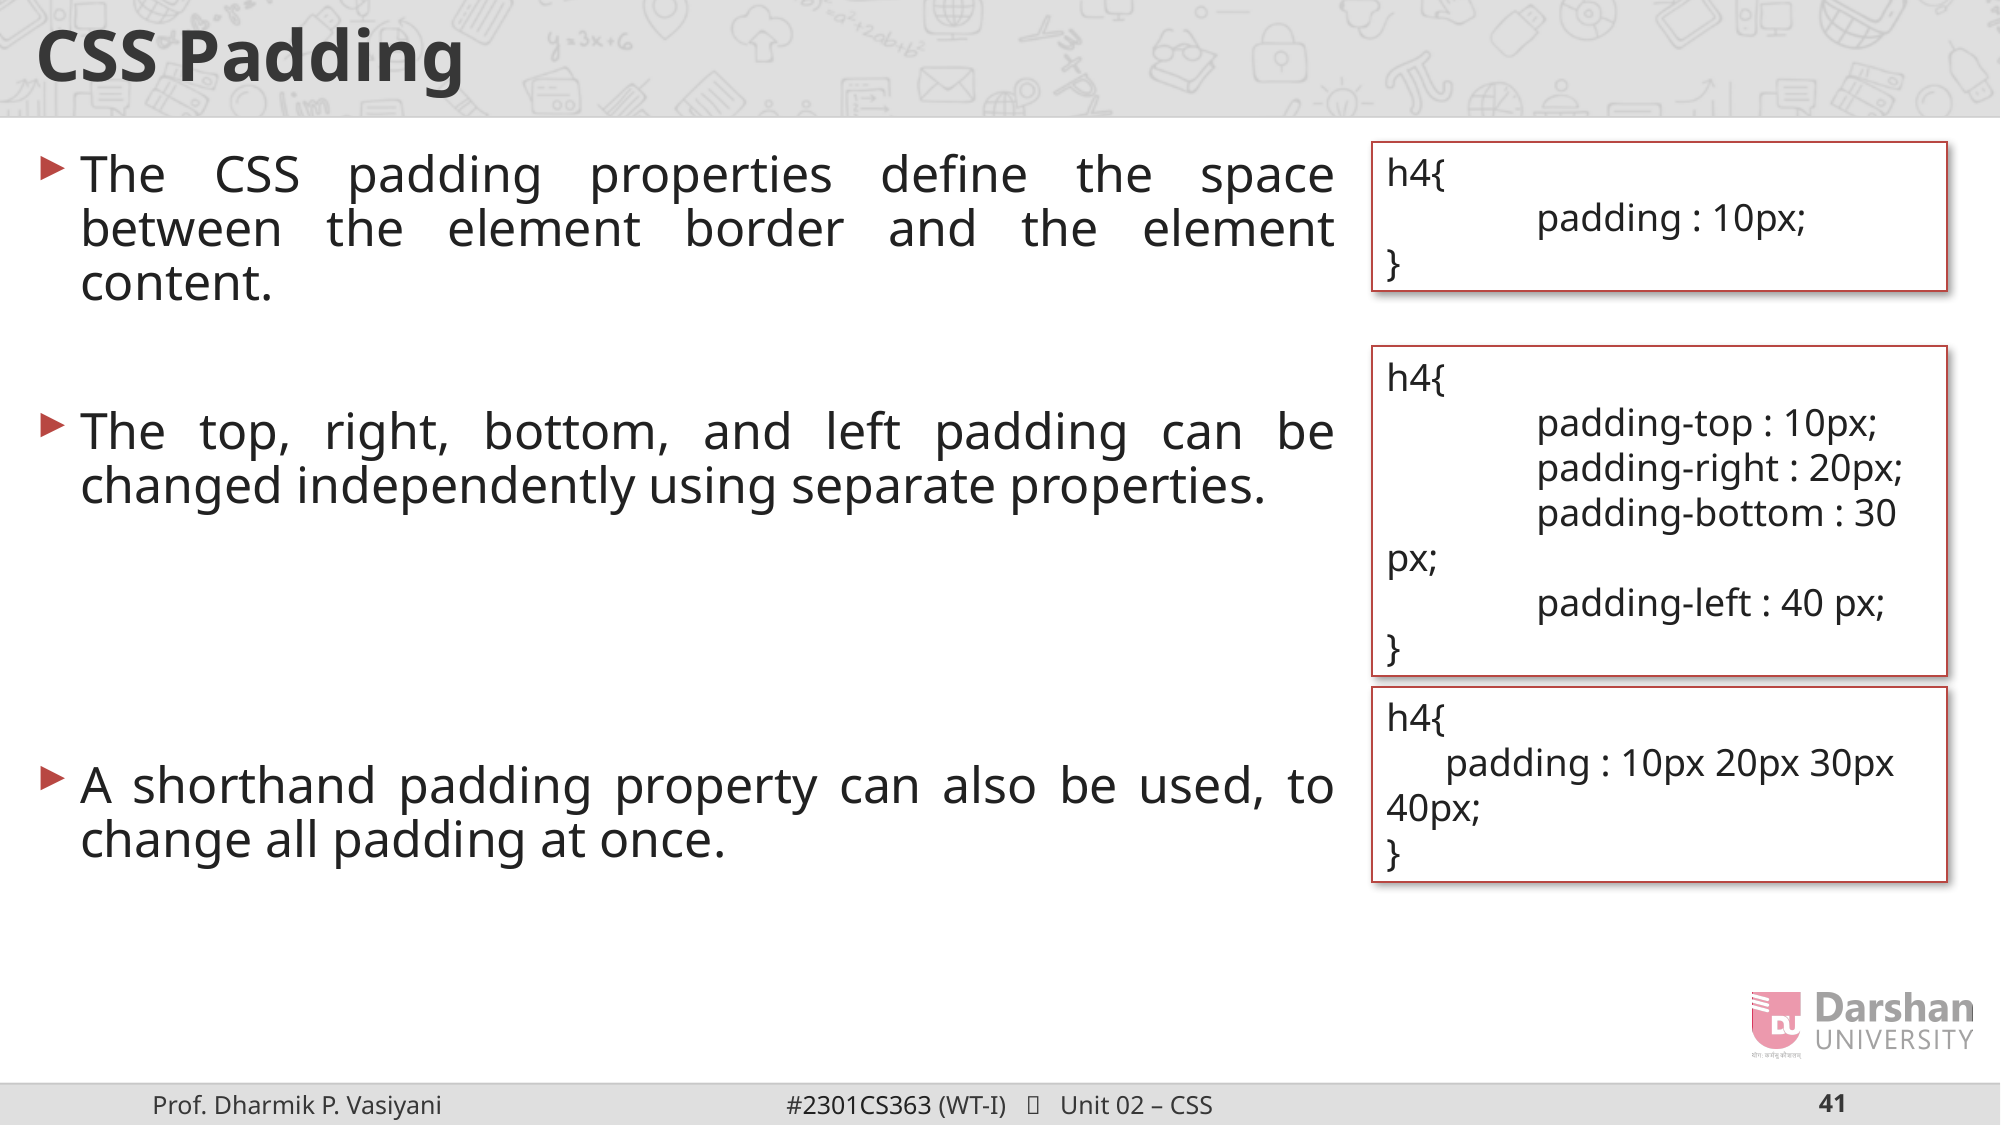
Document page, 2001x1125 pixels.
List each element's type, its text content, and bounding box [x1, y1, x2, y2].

text_box h4{ padding : 10px 20px 30px 40px; } [1371, 686, 1948, 883]
title CSS Padding [0, 0, 2000, 117]
list The CSS padding properties define the space between the element border and the element content. The top, right, bottom, and left padding can be changed independently using separate properties. A shorthand padding property can also be used, to change all padding at once. [21, 141, 1352, 1059]
text_box h4{ padding : 10px; } [1371, 141, 1948, 292]
text_box h4{ padding-top : 10px; padding-right : 20px; padding-bottom : 30 px; padding-left : 40 px; } [1371, 345, 1948, 677]
